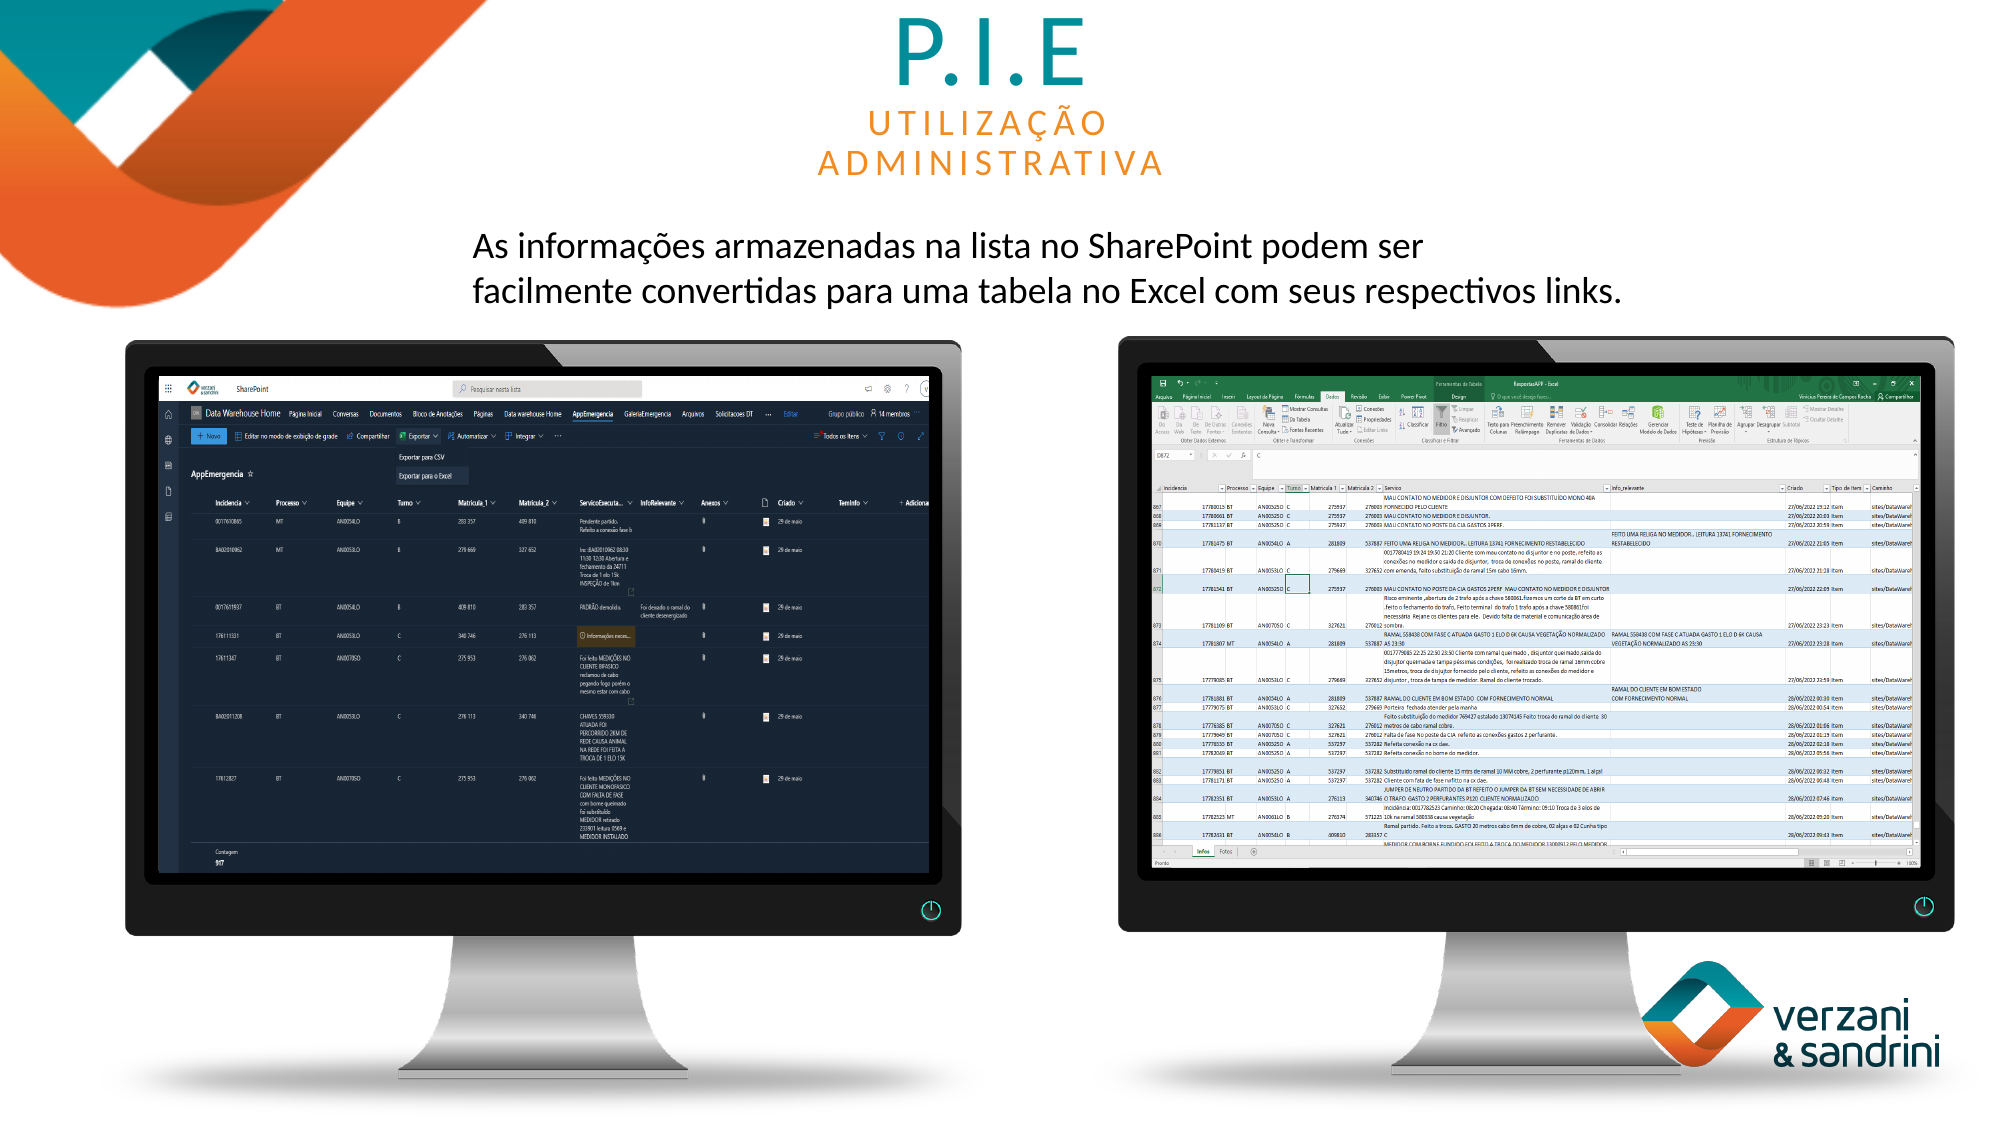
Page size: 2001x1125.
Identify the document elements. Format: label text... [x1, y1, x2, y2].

picture [86, 340, 1000, 1117]
text_box Utilização ADMINISTRATIVA [798, 138, 1182, 184]
picture [1079, 336, 1993, 1113]
list P.I.E [644, 0, 1336, 109]
picture [0, 0, 496, 317]
text_box As informações armazenadas na lista no SharePoint podem ser facilmente convertidas para uma tabela no Excel com seus respectivos links. [457, 214, 1640, 319]
